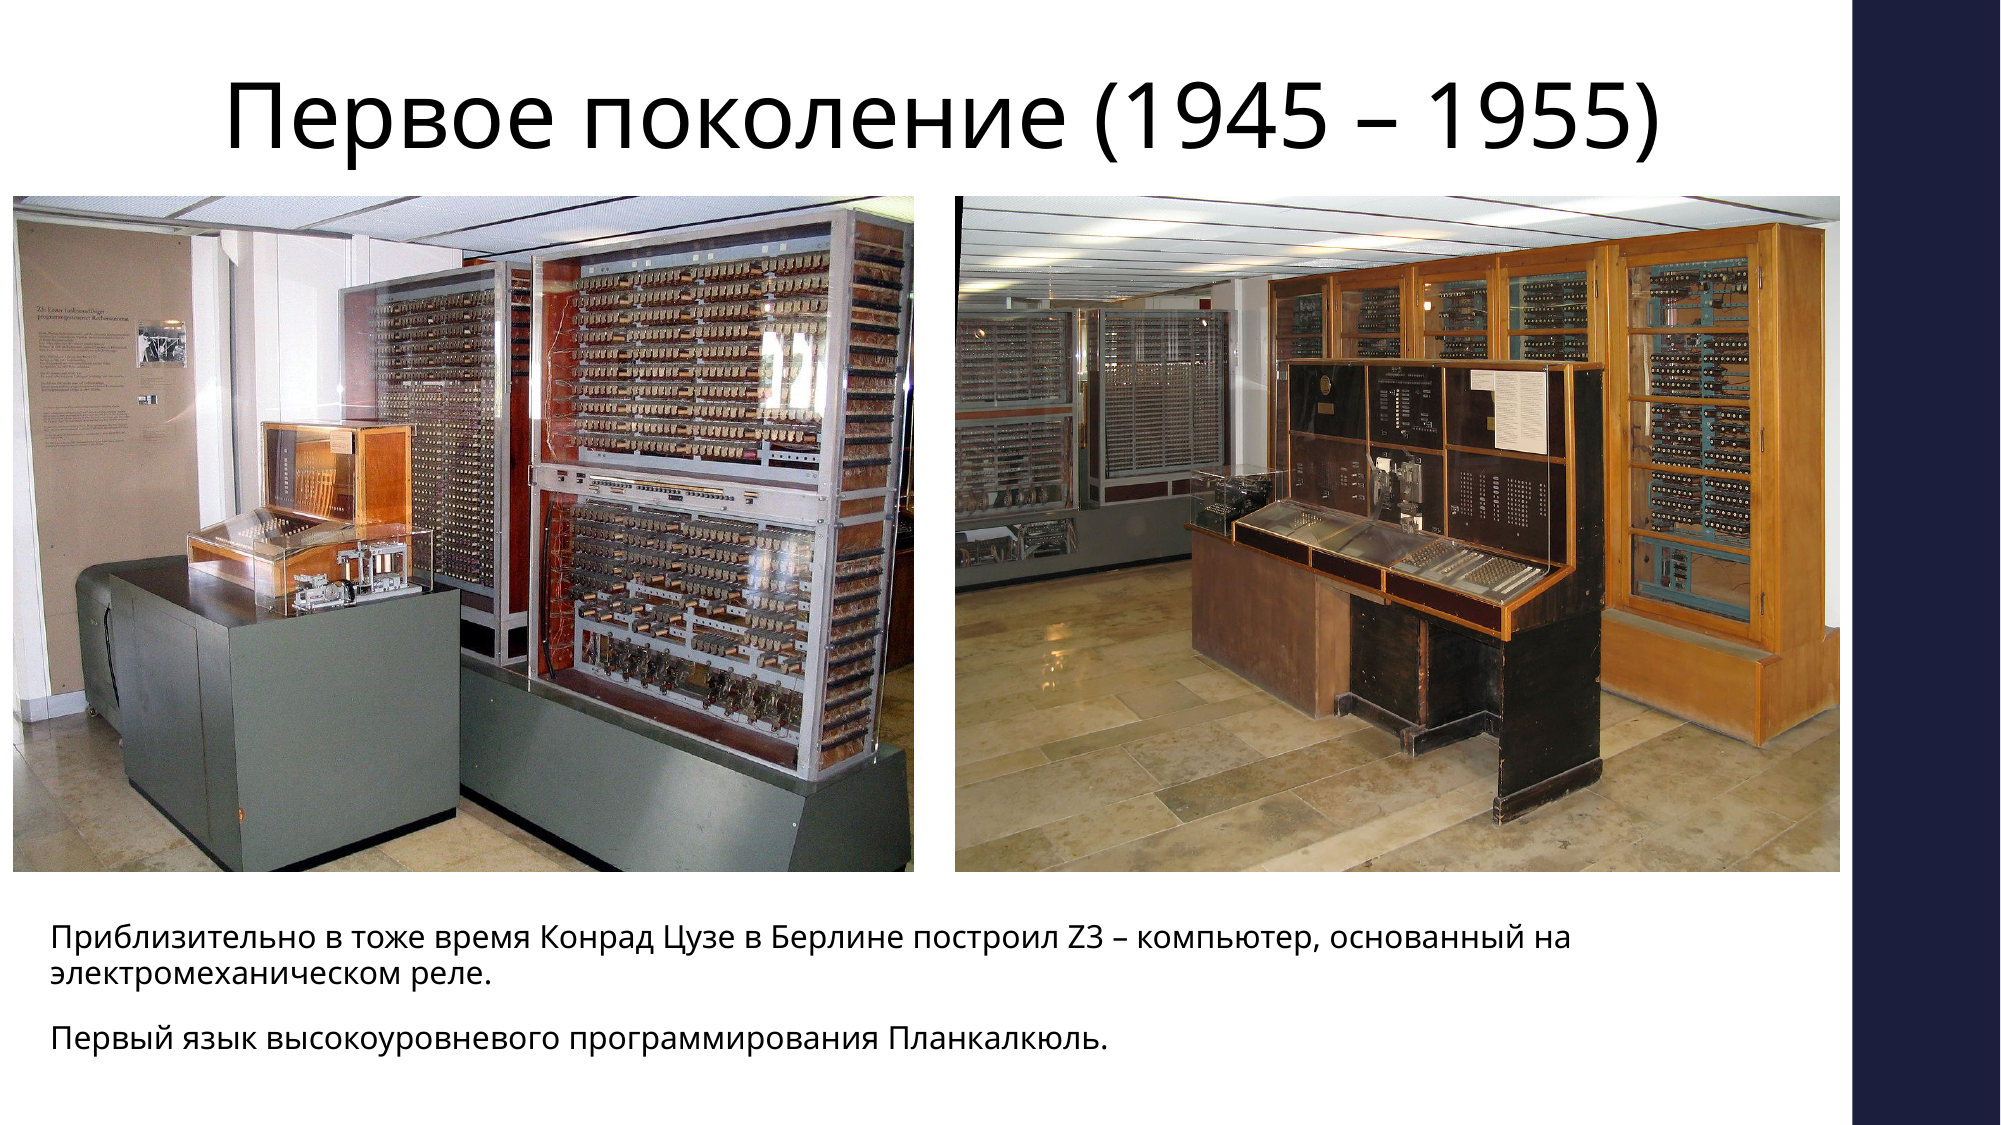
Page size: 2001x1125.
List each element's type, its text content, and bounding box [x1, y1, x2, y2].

picture [954, 196, 1840, 872]
title Первое поколение (1945 – 1955) [206, 60, 1797, 176]
picture [13, 196, 914, 872]
list Приблизительно в тоже время Конрад Цузе в Берлине построил Z3 – компьютер, основанный на электромеханическом реле. Первый язык высокоуровневого программирования Планкалкюль. [35, 912, 1825, 1065]
